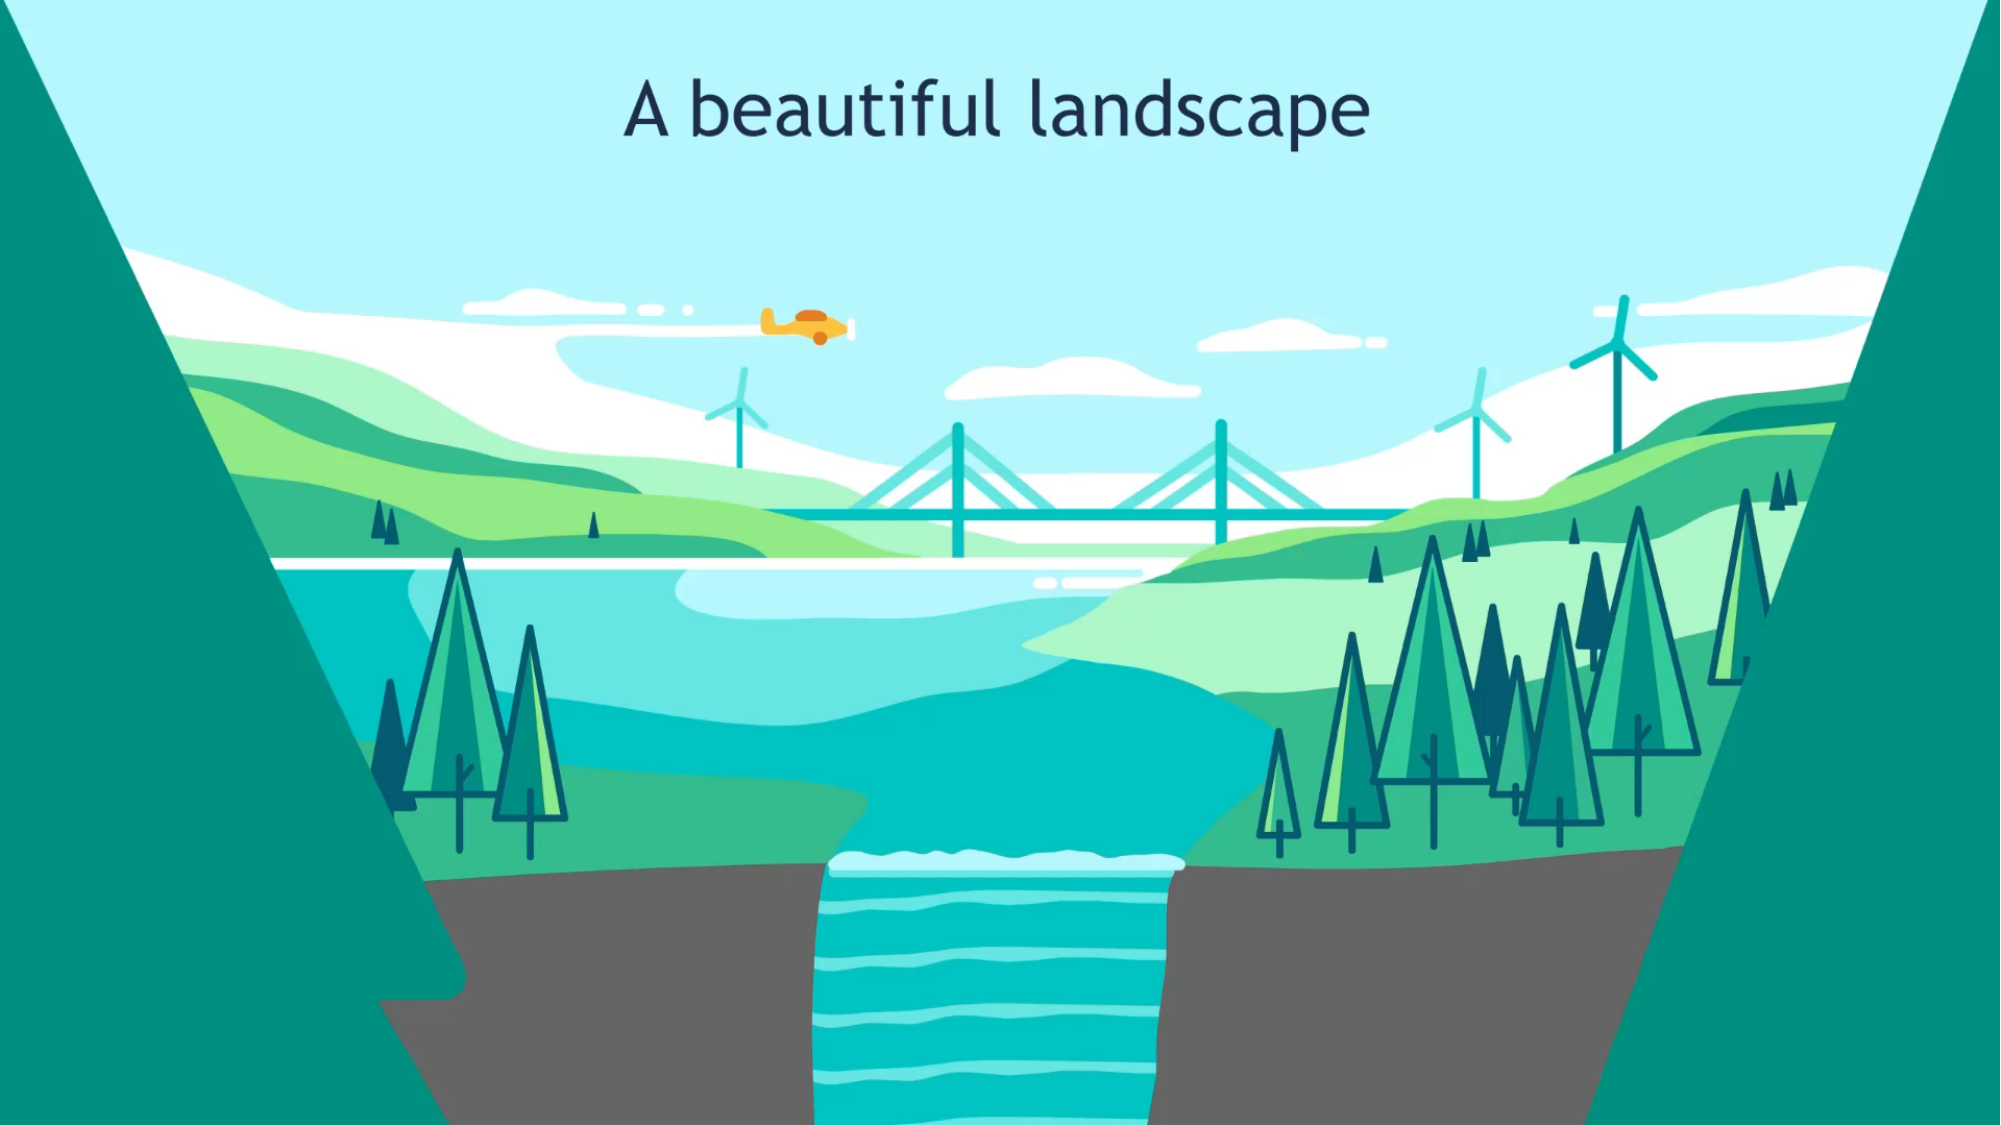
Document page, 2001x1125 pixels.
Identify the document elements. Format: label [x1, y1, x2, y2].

text_box [0, 0, 2000, 1125]
